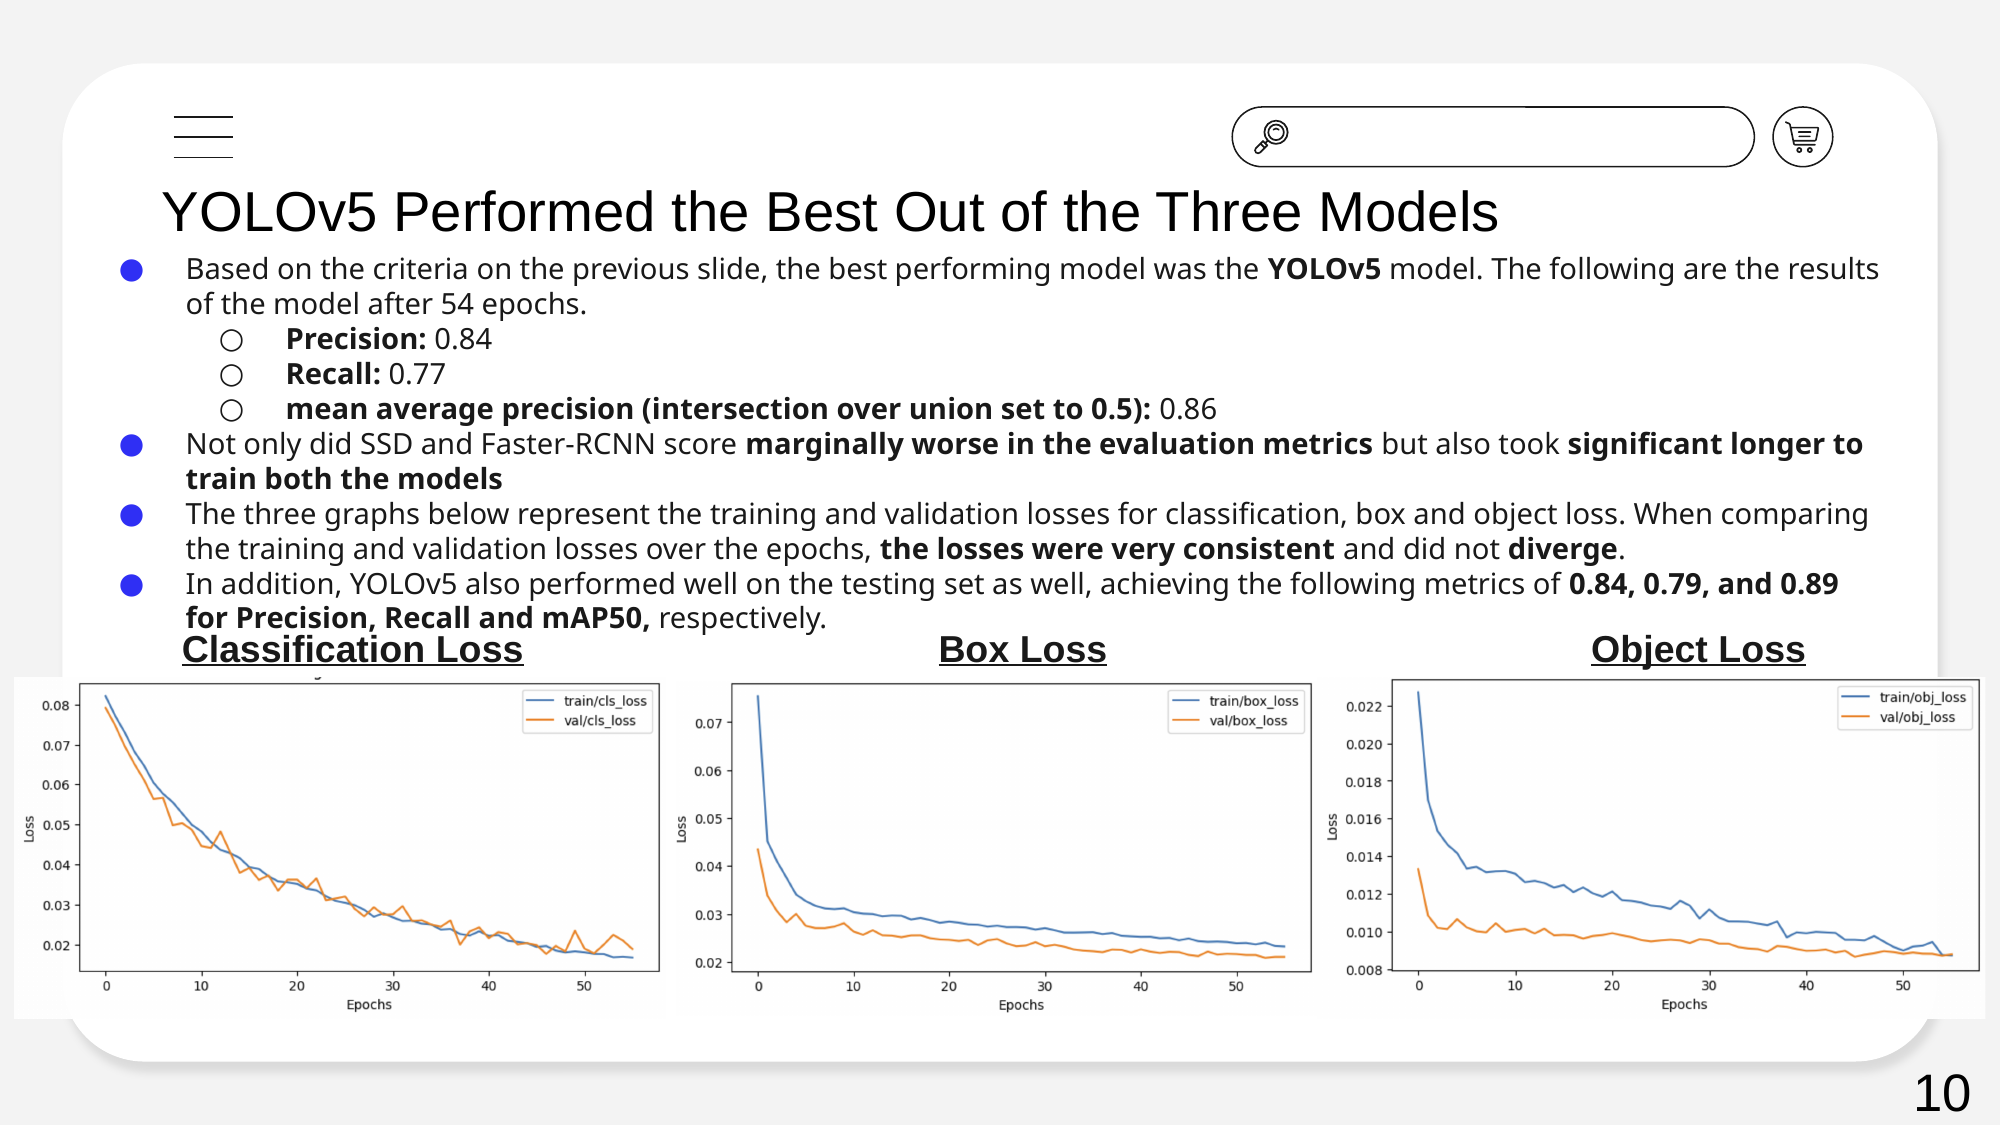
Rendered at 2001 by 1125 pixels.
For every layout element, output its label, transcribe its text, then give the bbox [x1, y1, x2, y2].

picture [676, 677, 1986, 1020]
text_box Classification Loss [167, 617, 548, 676]
picture [13, 677, 667, 1020]
title YOLOv5 Performed the Best Out of the Three Models [141, 155, 1827, 235]
text_box Object Loss [1576, 617, 1827, 676]
list Based on the criteria on the previous slide, the best performing model was the YOLOv5 model. The following are the results of the model after 54 epochs. Precision: 0.84 Recall: 0.77 mean average precision (intersection over union set to 0.5): 0.86 Not only did SSD and Faster-RCNN score marginally worse in the evaluation metrics but also took significant longer to train both the models The three graphs below represent the training and validation losses for classification, box and object loss. When comparing the training and validation losses over the epochs, the losses were very consistent and did not diverge. In addition, YOLOv5 also performed well on the testing set as well, achieving the following metrics of 0.84, 0.79, and 0.89 for Precision, Recall and mAP50, respectively. [70, 235, 1904, 618]
text_box Box Loss [923, 617, 1127, 678]
slide_number 10 [1871, 1038, 1992, 1125]
